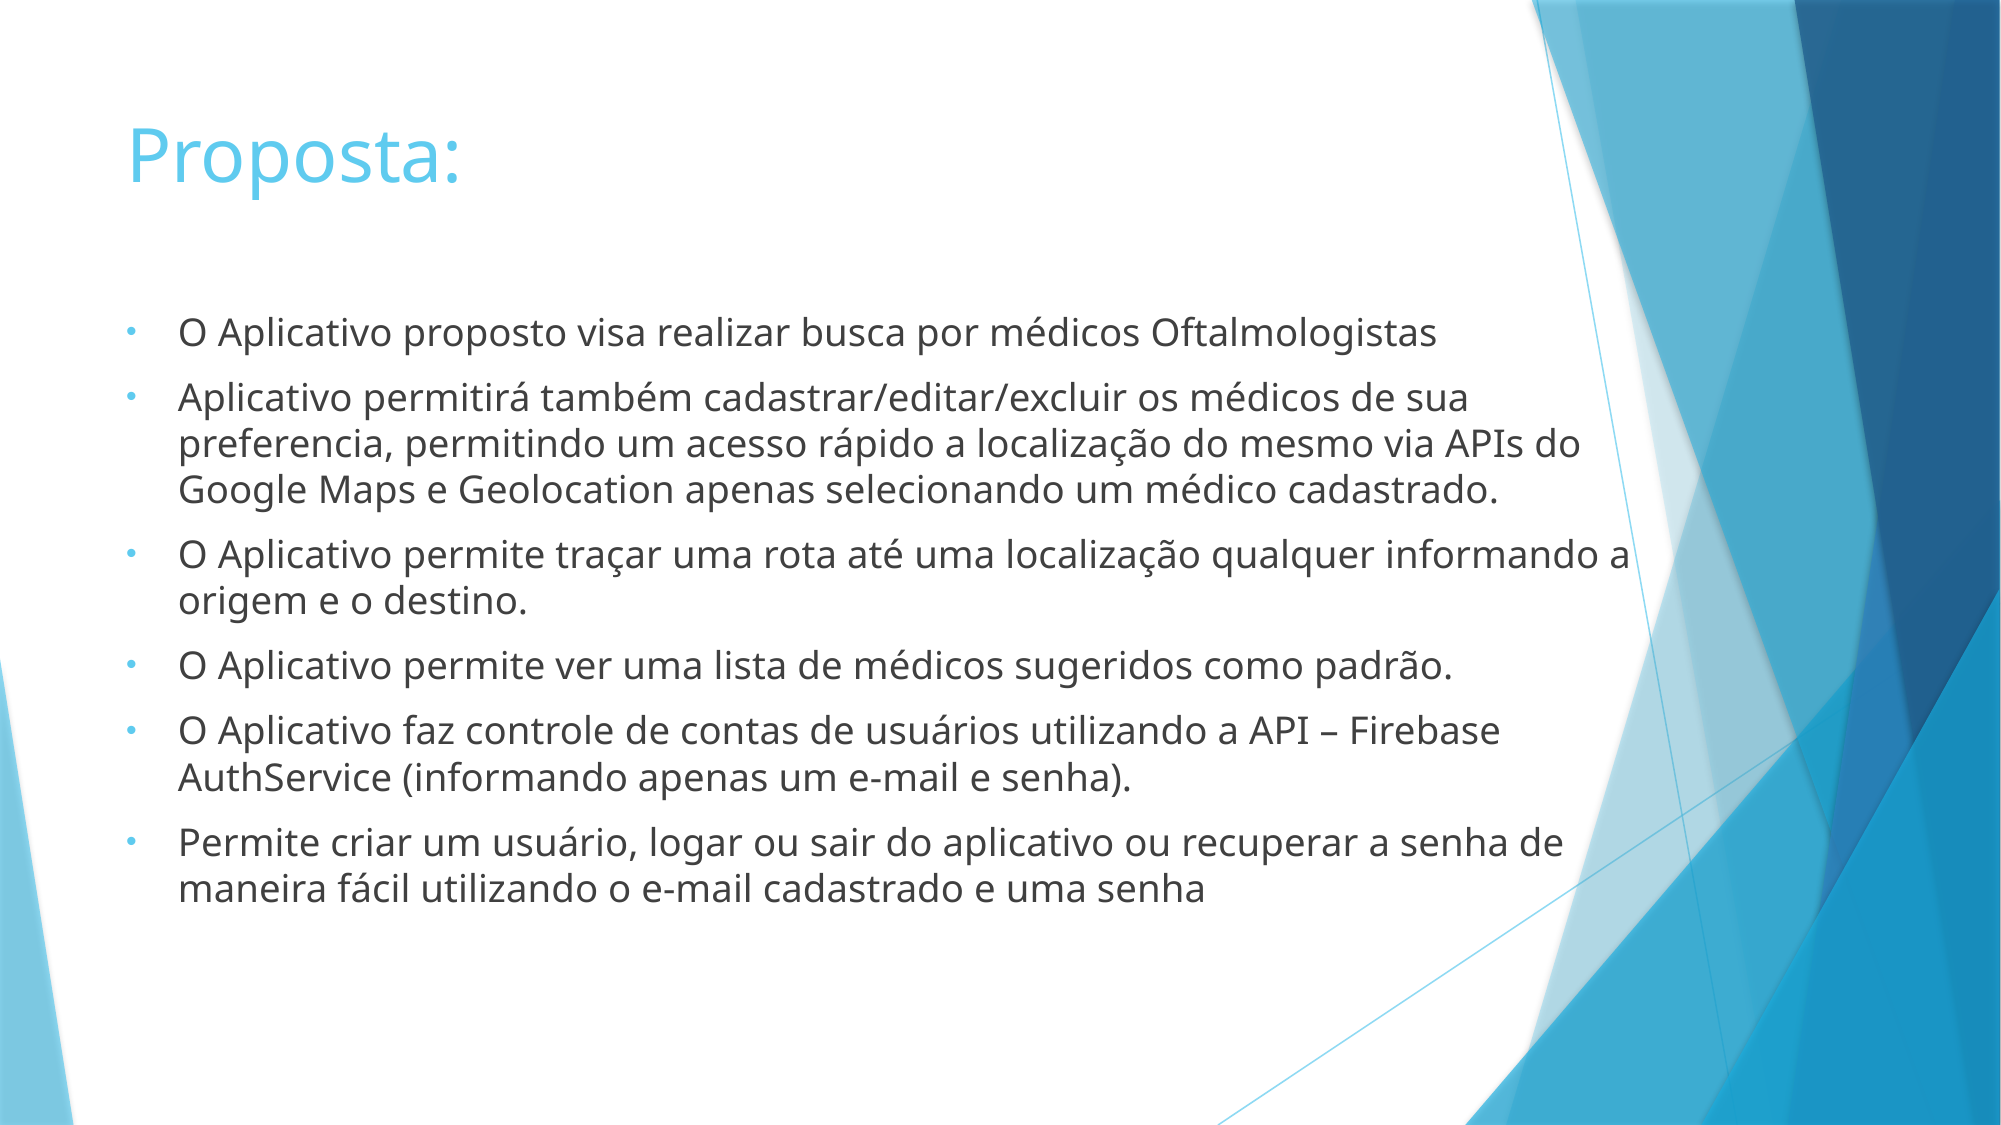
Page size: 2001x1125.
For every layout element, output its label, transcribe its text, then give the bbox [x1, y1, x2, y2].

title Proposta: [111, 99, 1522, 229]
list O Aplicativo proposto visa realizar busca por médicos Oftalmologistas Aplicativo permitirá também cadastrar/editar/excluir os médicos de sua preferencia, permitindo um acesso rápido a localização do mesmo via APIs do Google Maps e Geolocation apenas selecionando um médico cadastrado. O Aplicativo permite traçar uma rota até uma localização qualquer informando a origem e o destino. O Aplicativo permite ver uma lista de médicos sugeridos como padrão. O Aplicativo faz controle de contas de usuários utilizando a API – Firebase AuthService (informando apenas um e-mail e senha). Permite criar um usuário, logar ou sair do aplicativo ou recuperar a senha de maneira fácil utilizando o e-mail cadastrado e uma senha [111, 300, 1661, 924]
